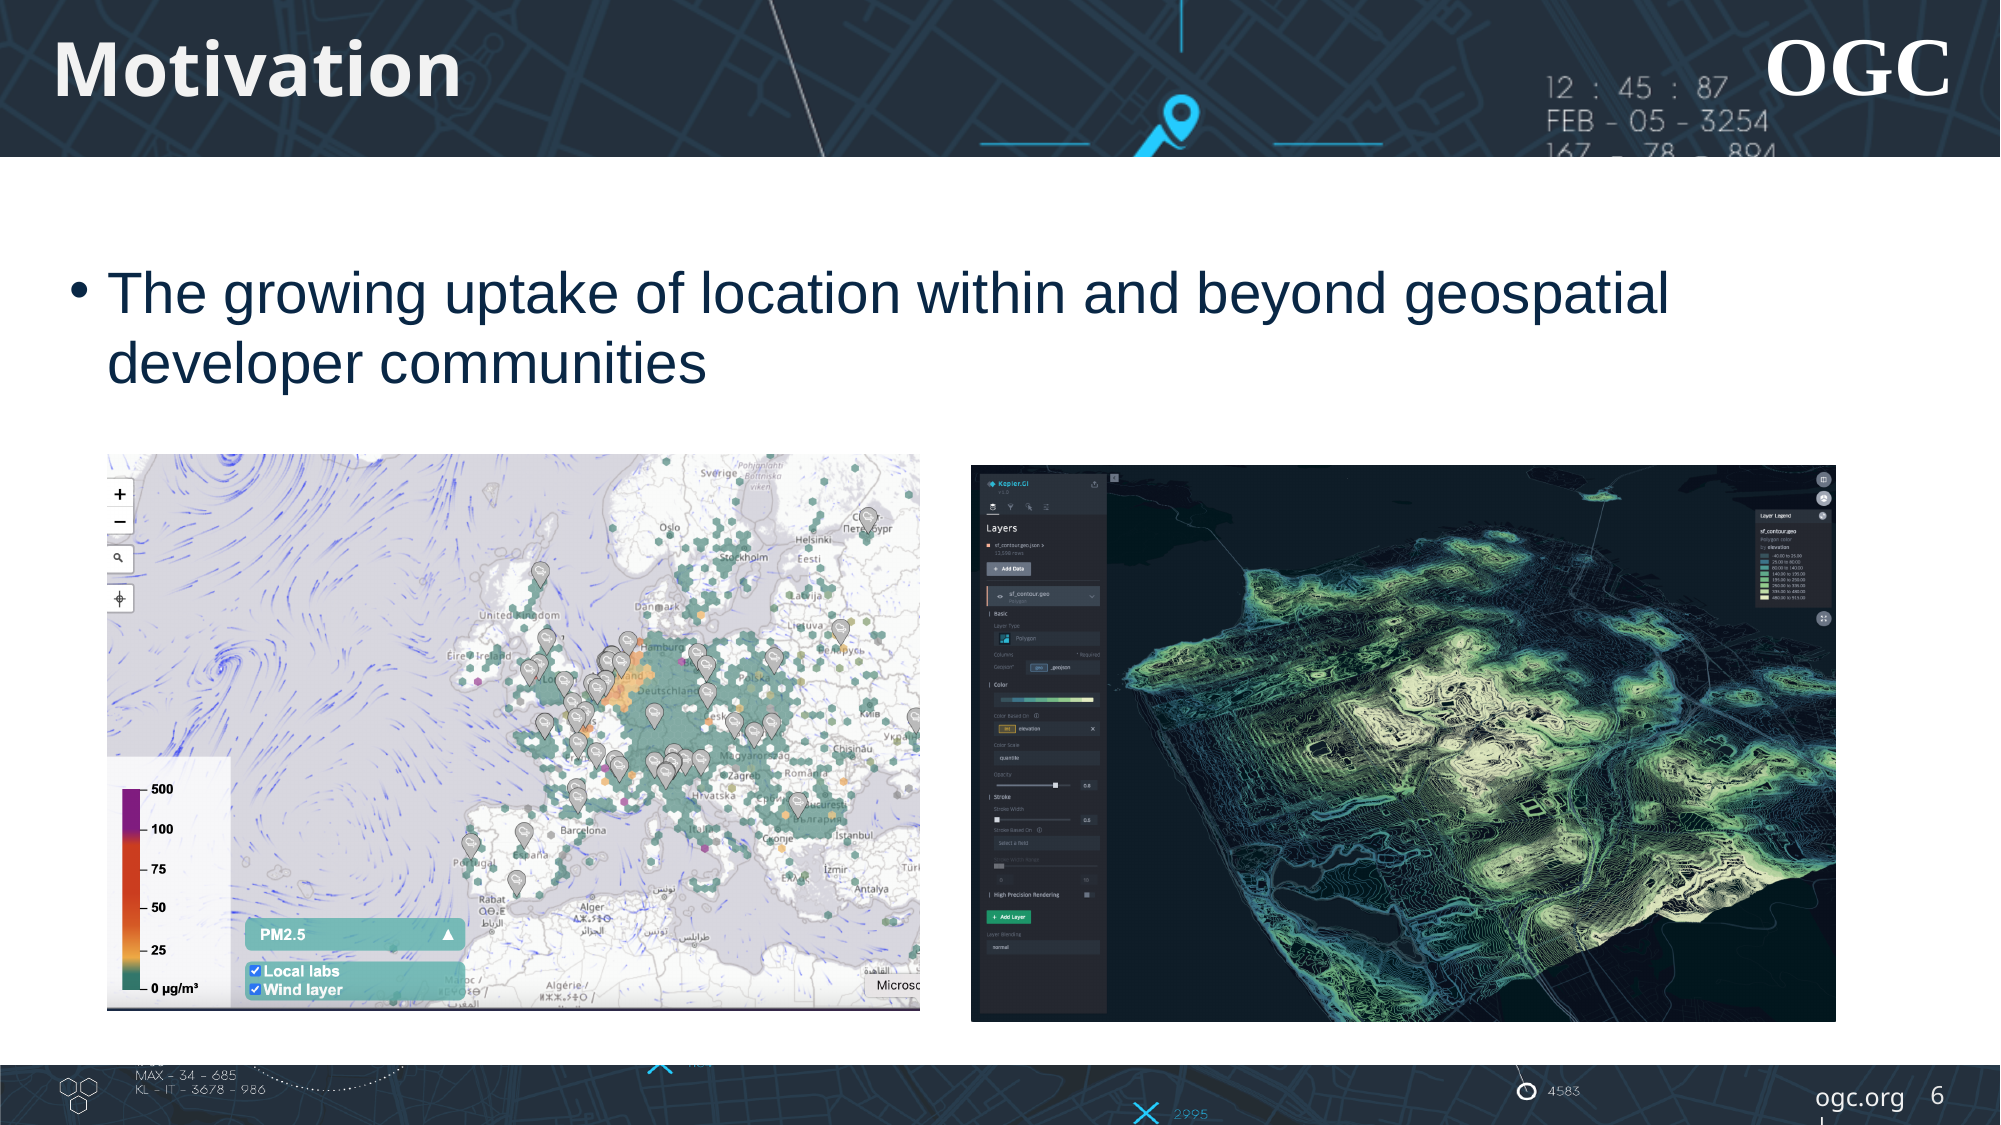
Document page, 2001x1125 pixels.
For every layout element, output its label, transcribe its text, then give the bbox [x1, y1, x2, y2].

list The growing uptake of location within and beyond geospatial developer communities [54, 247, 1960, 455]
title Motivation [36, 9, 1762, 135]
picture [51, 1069, 106, 1123]
slide_number 6 [1772, 1073, 1960, 1121]
picture [971, 465, 1836, 1022]
picture [106, 454, 920, 1011]
